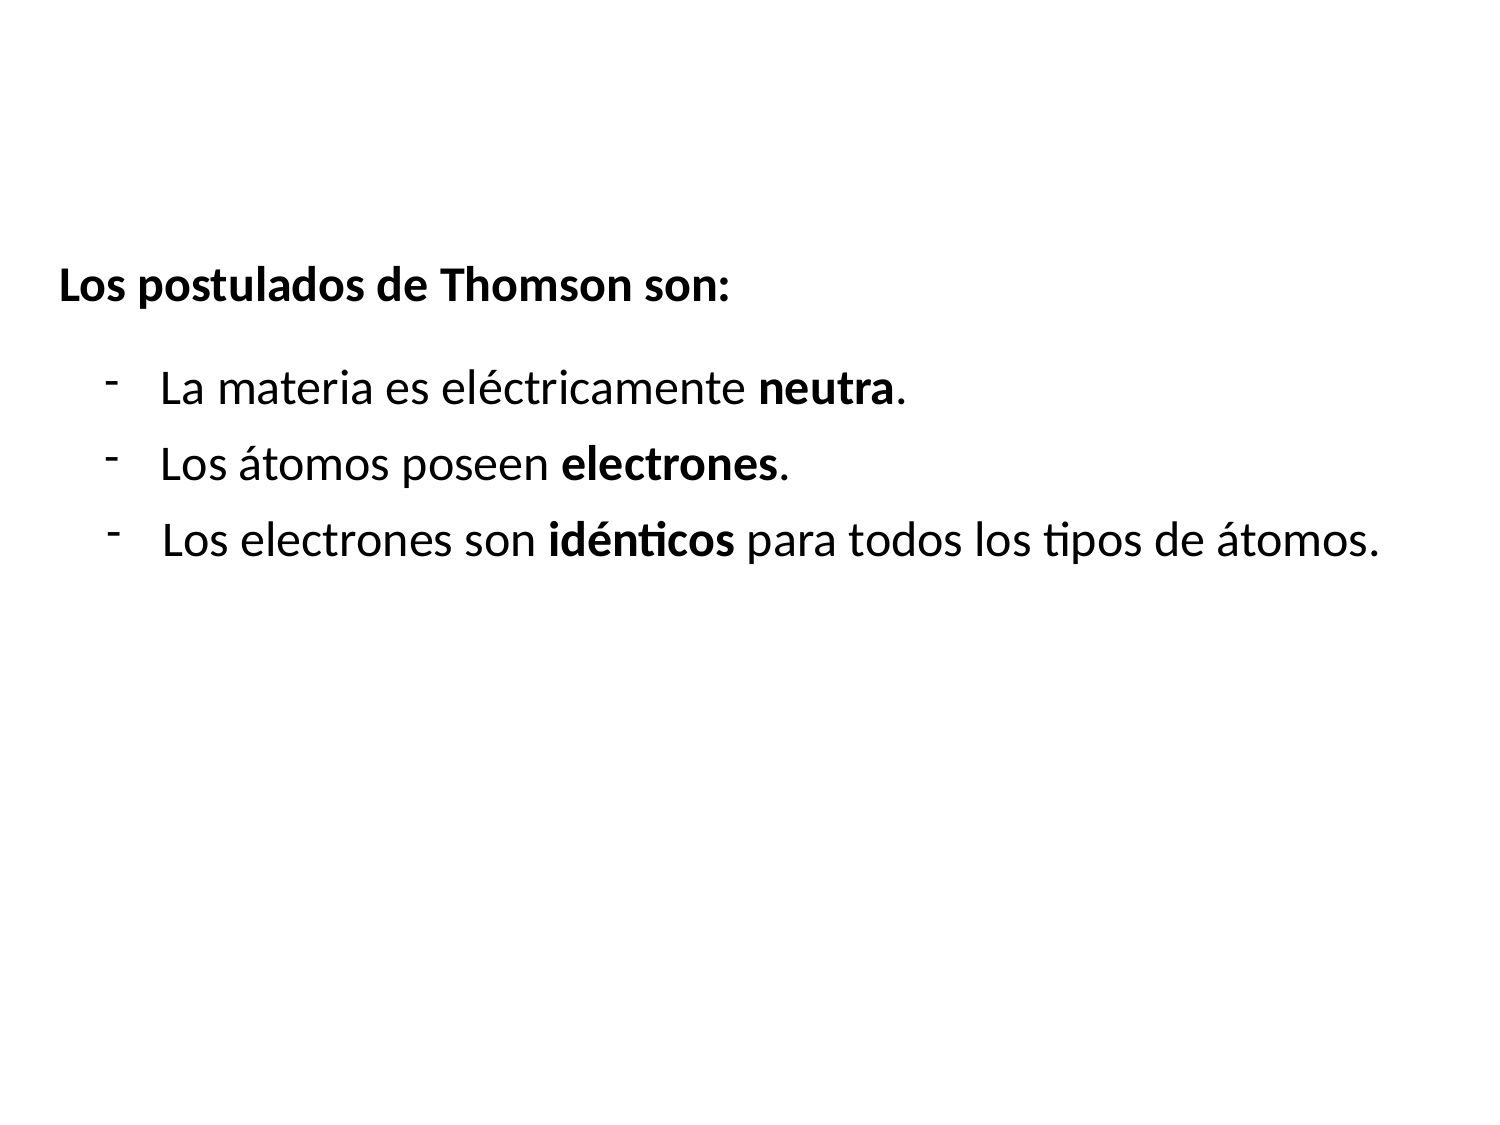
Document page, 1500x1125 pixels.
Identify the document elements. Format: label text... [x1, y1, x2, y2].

text_box Los postulados de Thomson son: [44, 243, 1390, 319]
text_box La materia es eléctricamente neutra. [89, 347, 1437, 423]
text_box Los átomos poseen electrones. [89, 423, 1437, 499]
text_box Los electrones son idénticos para todos los tipos de átomos. [91, 498, 1438, 575]
